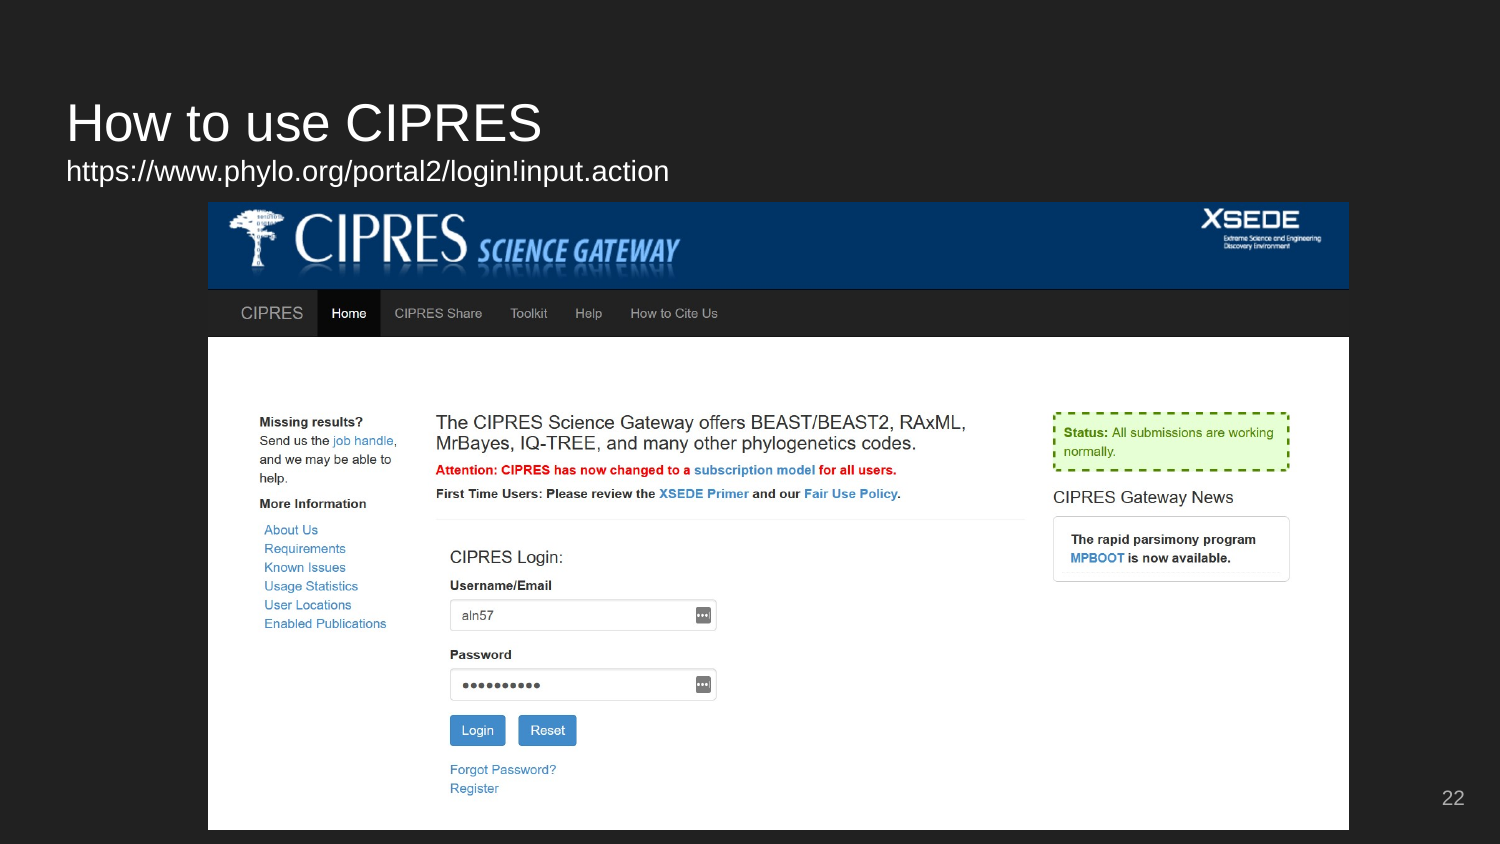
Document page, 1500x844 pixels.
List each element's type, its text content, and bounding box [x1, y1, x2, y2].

text_box https://www.phylo.org/portal2/login!input.action [51, 137, 821, 202]
title How to use CIPRES [51, 72, 1449, 167]
picture [208, 202, 1349, 830]
slide_number ‹#› [1389, 764, 1480, 830]
